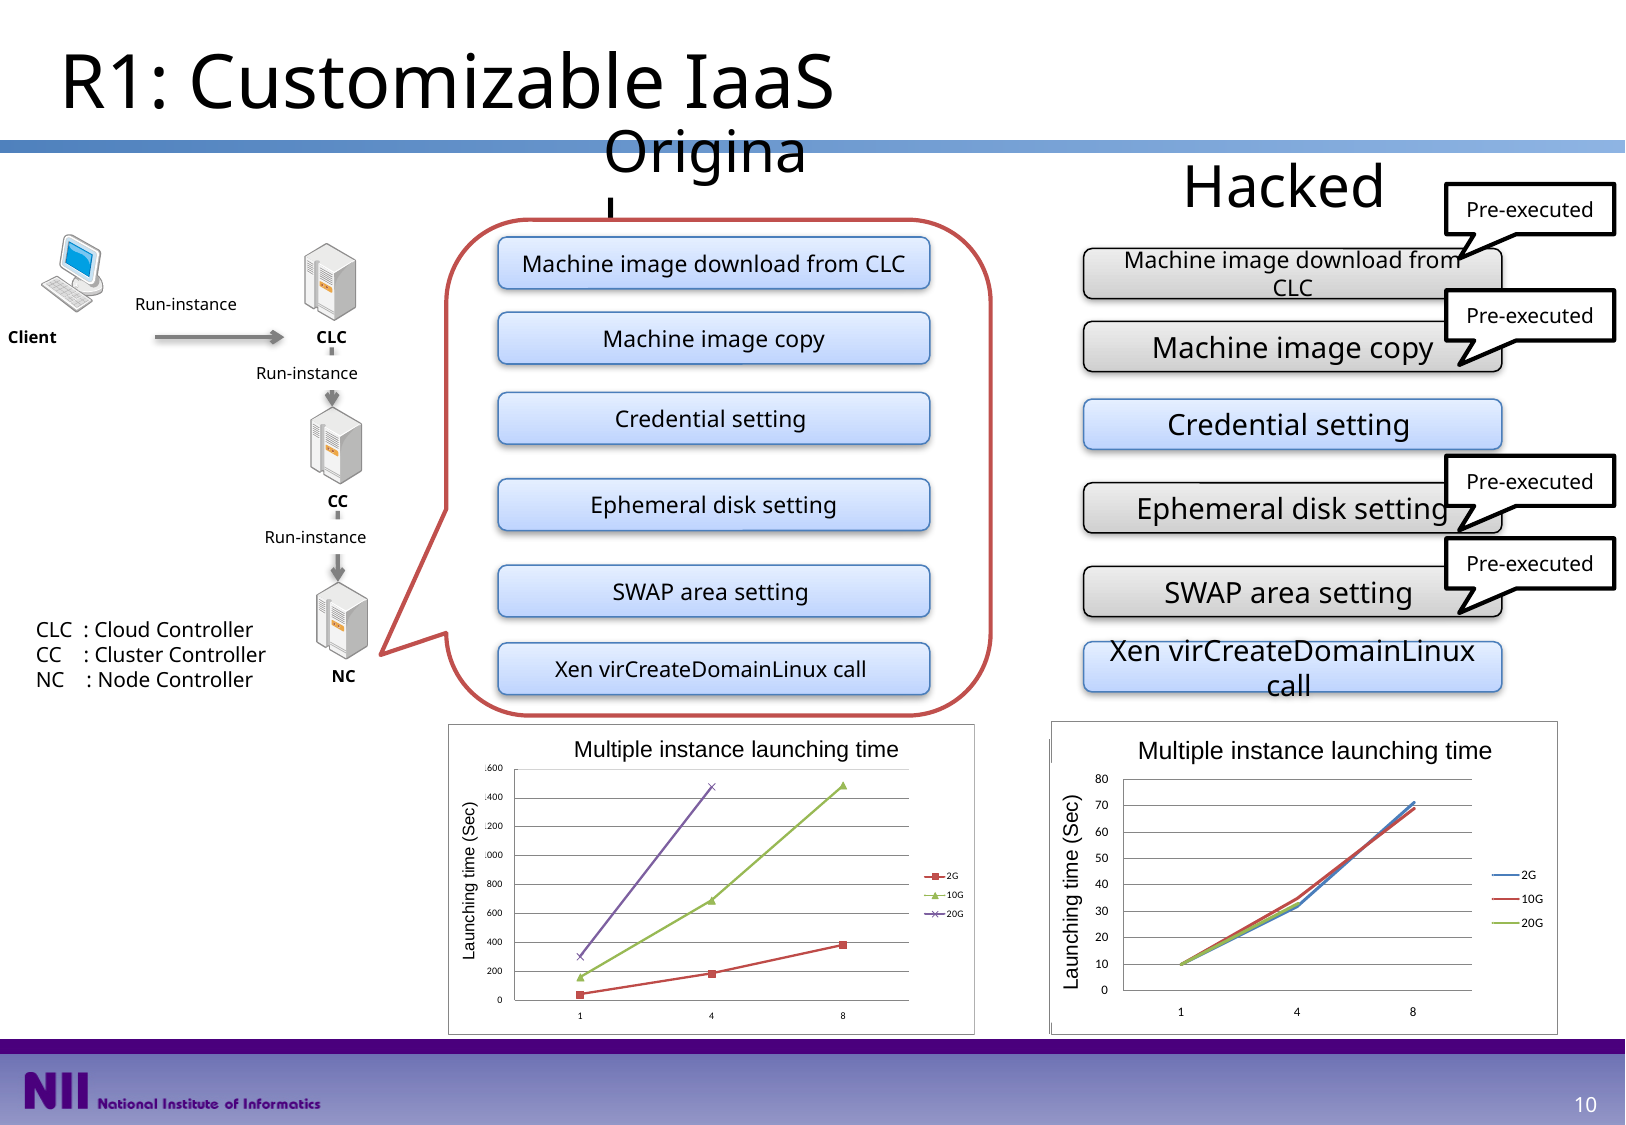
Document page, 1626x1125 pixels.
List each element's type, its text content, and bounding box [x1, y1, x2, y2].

text_box CLC : Cloud Controller CC : Cluster Controller NC : Node Controller [21, 609, 314, 699]
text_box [7, 234, 155, 348]
text_box Machine image download from CLC [497, 236, 931, 290]
text_box SWAP area setting [497, 564, 931, 618]
text_box Run-instance [249, 519, 432, 555]
picture [0, 1039, 1625, 1125]
text_box Machine image copy [497, 311, 931, 365]
text_box [396, 217, 993, 718]
text_box Credential setting [497, 391, 931, 445]
title R1: Customizable IaaS [44, 30, 908, 127]
text_box Run-instance [159, 286, 279, 321]
picture [1049, 719, 1558, 1036]
picture [447, 722, 975, 1035]
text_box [284, 242, 380, 348]
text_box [290, 406, 386, 511]
text_box Original [589, 136, 837, 217]
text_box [296, 581, 392, 686]
text_box Hacked [1167, 148, 1464, 182]
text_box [1083, 183, 1615, 693]
text_box Run-instance [241, 355, 423, 390]
text_box Xen virCreateDomainLinux call [497, 642, 931, 696]
text_box Ephemeral disk setting [497, 477, 931, 532]
slide_number 9 [1523, 1094, 1613, 1118]
